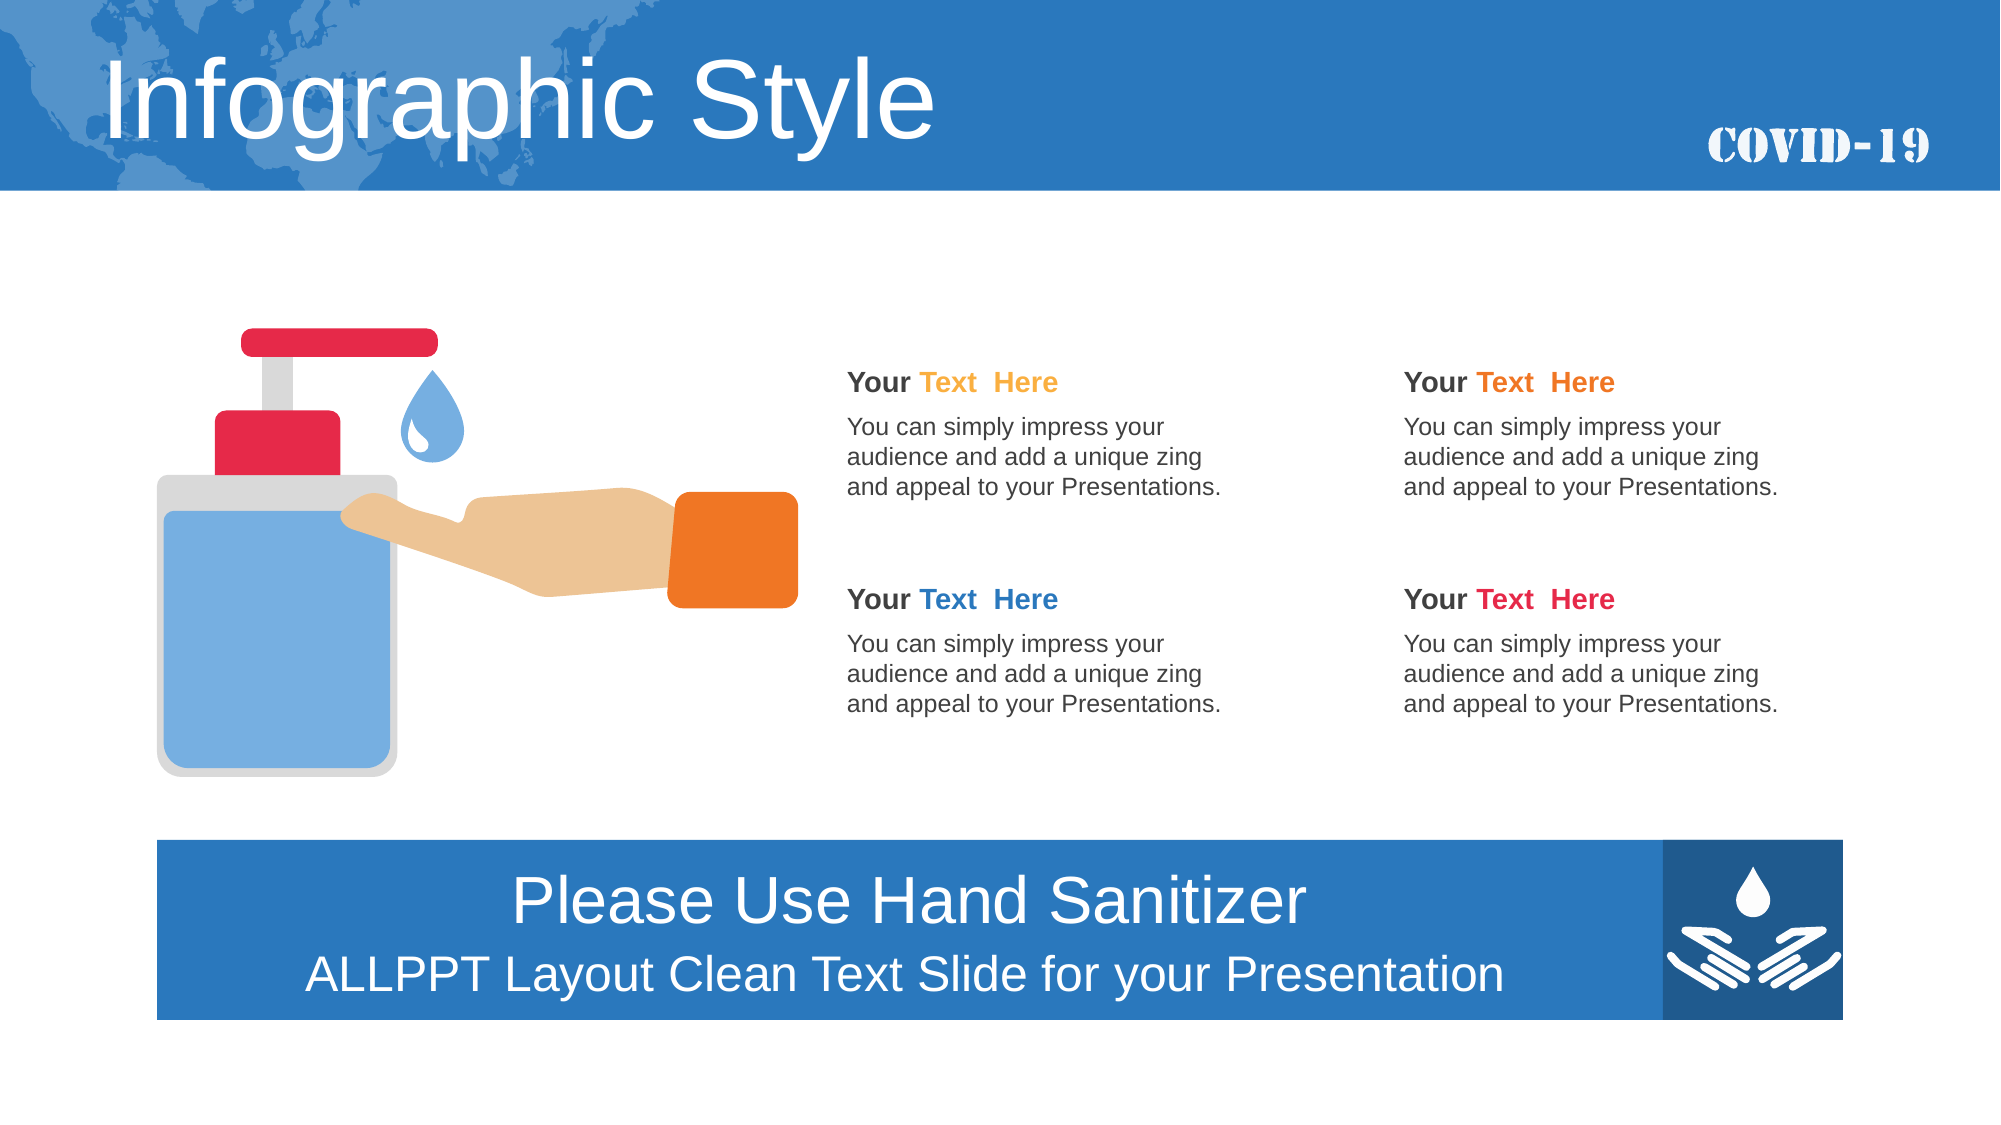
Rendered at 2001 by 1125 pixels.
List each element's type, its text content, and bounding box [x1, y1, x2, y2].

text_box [156, 839, 1843, 1020]
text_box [1666, 866, 1842, 991]
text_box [156, 328, 797, 776]
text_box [832, 355, 1243, 510]
list Infographic Style [86, 42, 1952, 162]
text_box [1389, 572, 1800, 726]
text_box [832, 572, 1243, 726]
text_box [1389, 355, 1800, 510]
